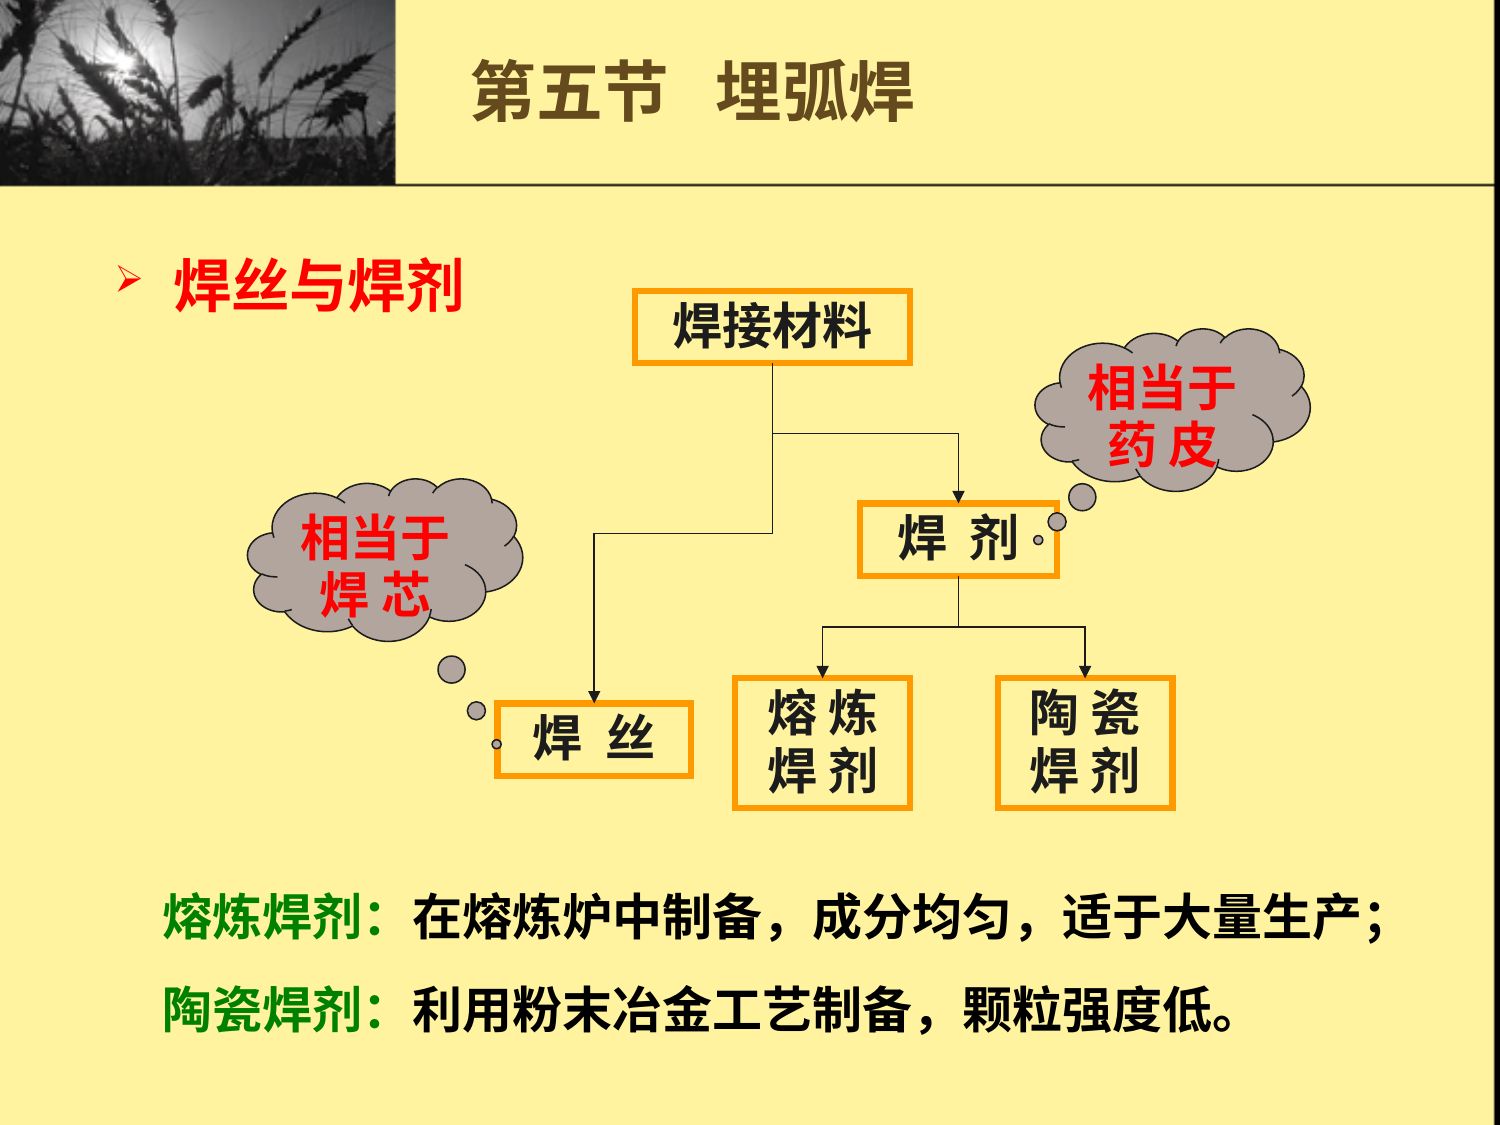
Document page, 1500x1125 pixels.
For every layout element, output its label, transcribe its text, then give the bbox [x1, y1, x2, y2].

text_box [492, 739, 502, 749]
text_box 相当于药 皮 [1034, 328, 1311, 492]
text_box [845, 562, 936, 699]
text_box 熔 炼焊 剂 [735, 678, 911, 809]
text_box 熔炼焊剂：在熔炼炉中制备，成分均匀，适于大量生产； 陶瓷焊剂：利用粉末冶金工艺制备，颗粒强度低。 [147, 853, 1473, 1047]
text_box 焊 丝 [497, 703, 691, 776]
text_box 焊丝与焊剂 [99, 213, 613, 327]
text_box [801, 343, 930, 530]
text_box 相当于药 皮 [1048, 512, 1067, 531]
text_box 焊 剂 [860, 503, 1057, 576]
picture [0, 0, 1500, 1125]
text_box 相当于焊 芯 [467, 701, 486, 720]
text_box 陶 瓷焊 剂 [997, 678, 1173, 809]
text_box 相当于焊 芯 [438, 656, 466, 684]
text_box 第五节 埋弧焊 [454, 42, 1400, 138]
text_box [976, 567, 1067, 694]
text_box 相当于焊 芯 [247, 478, 519, 642]
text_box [519, 447, 848, 626]
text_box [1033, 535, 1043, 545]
text_box 焊接材料 [635, 290, 911, 364]
text_box 相当于药 皮 [1068, 483, 1096, 511]
